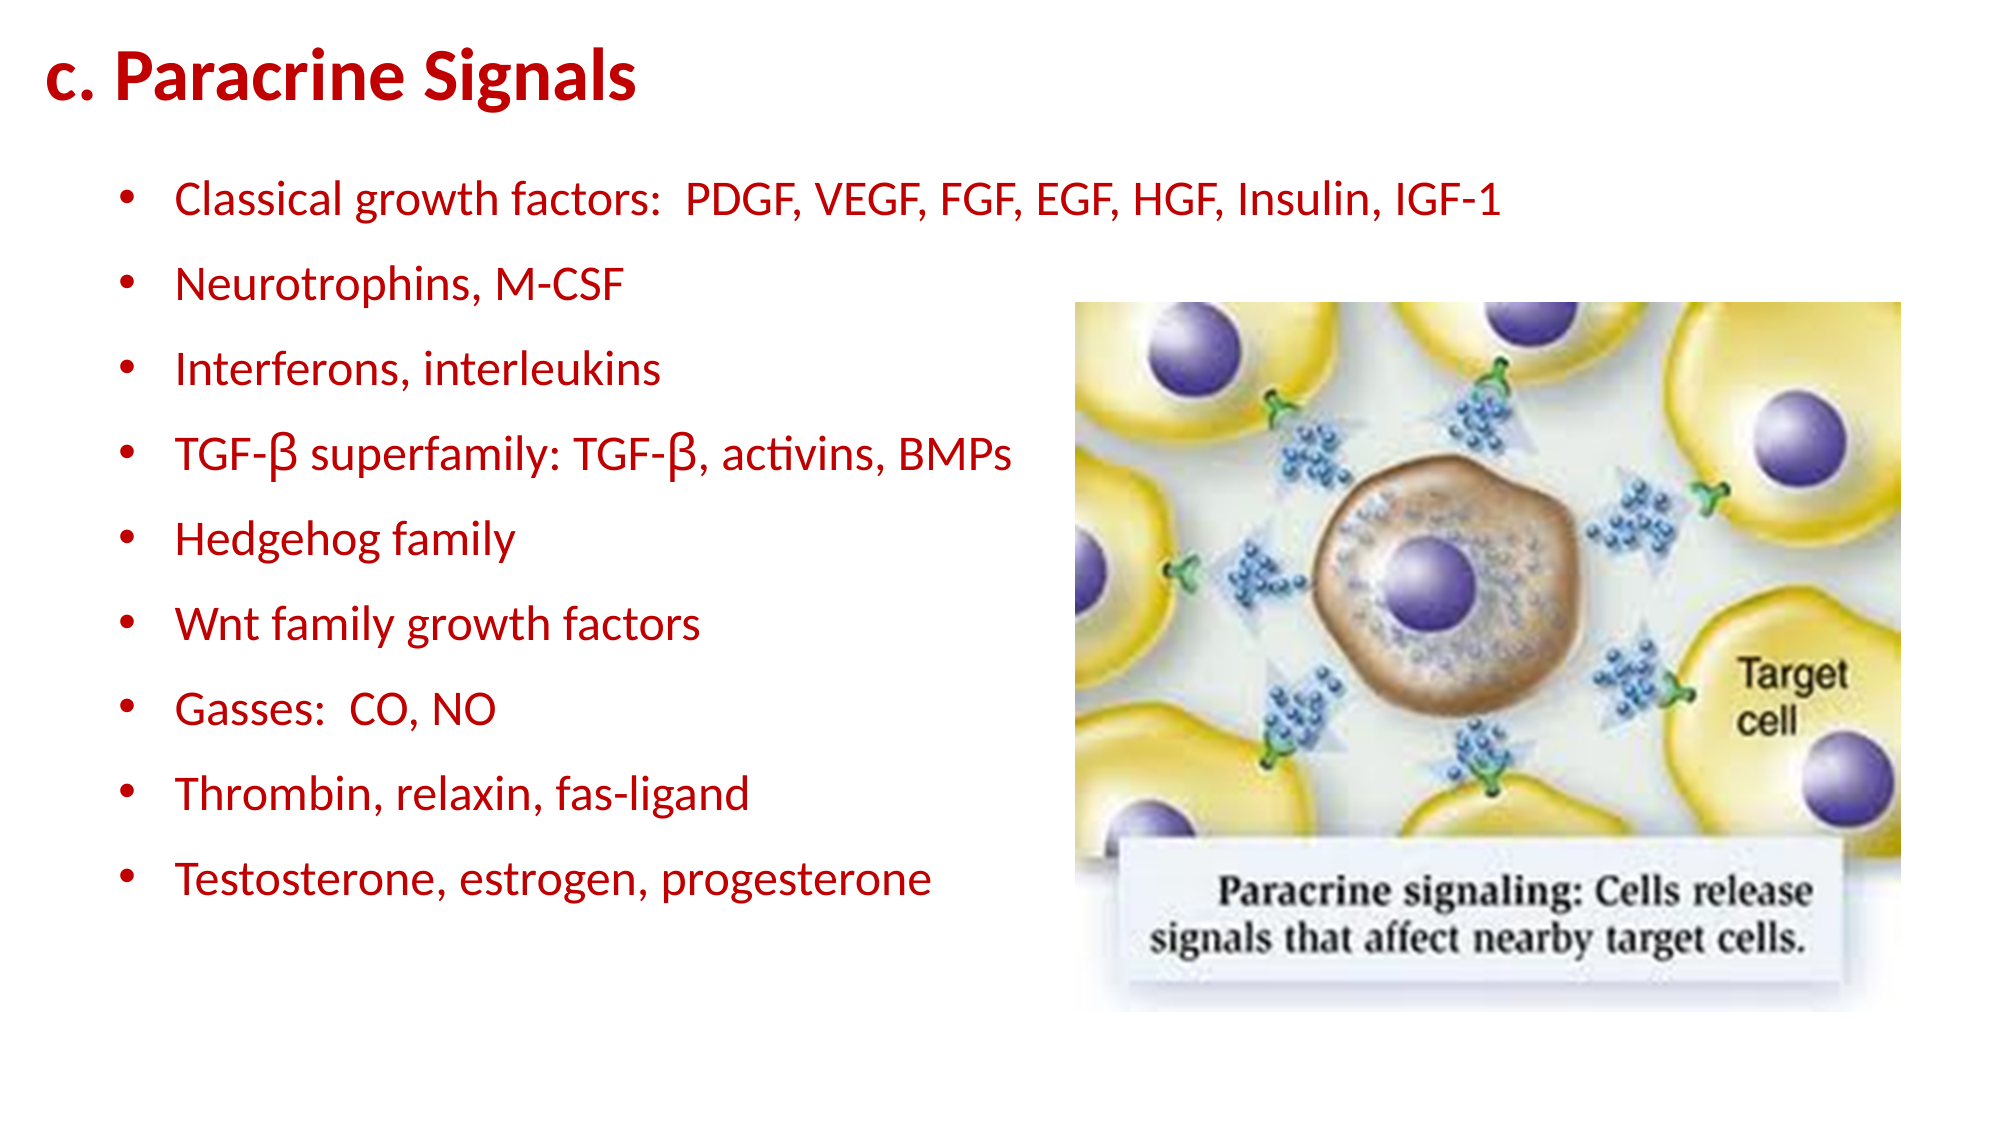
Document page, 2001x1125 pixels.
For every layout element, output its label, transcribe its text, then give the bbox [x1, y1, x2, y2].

text_box c. Paracrine Signals [30, 17, 660, 124]
picture [1075, 302, 1902, 1013]
text_box Classical growth factors: PDGF, VEGF, FGF, EGF, HGF, Insulin, IGF-1 Neurotrophins, M-CSF Interferons, interleukins TGF-β superfamily: TGF-β, activins, BMPs Hedgehog family Wnt family growth factors Gasses: CO, NO Thrombin, relaxin, fas-ligand Testosterone, estrogen, progesterone [103, 154, 1812, 917]
